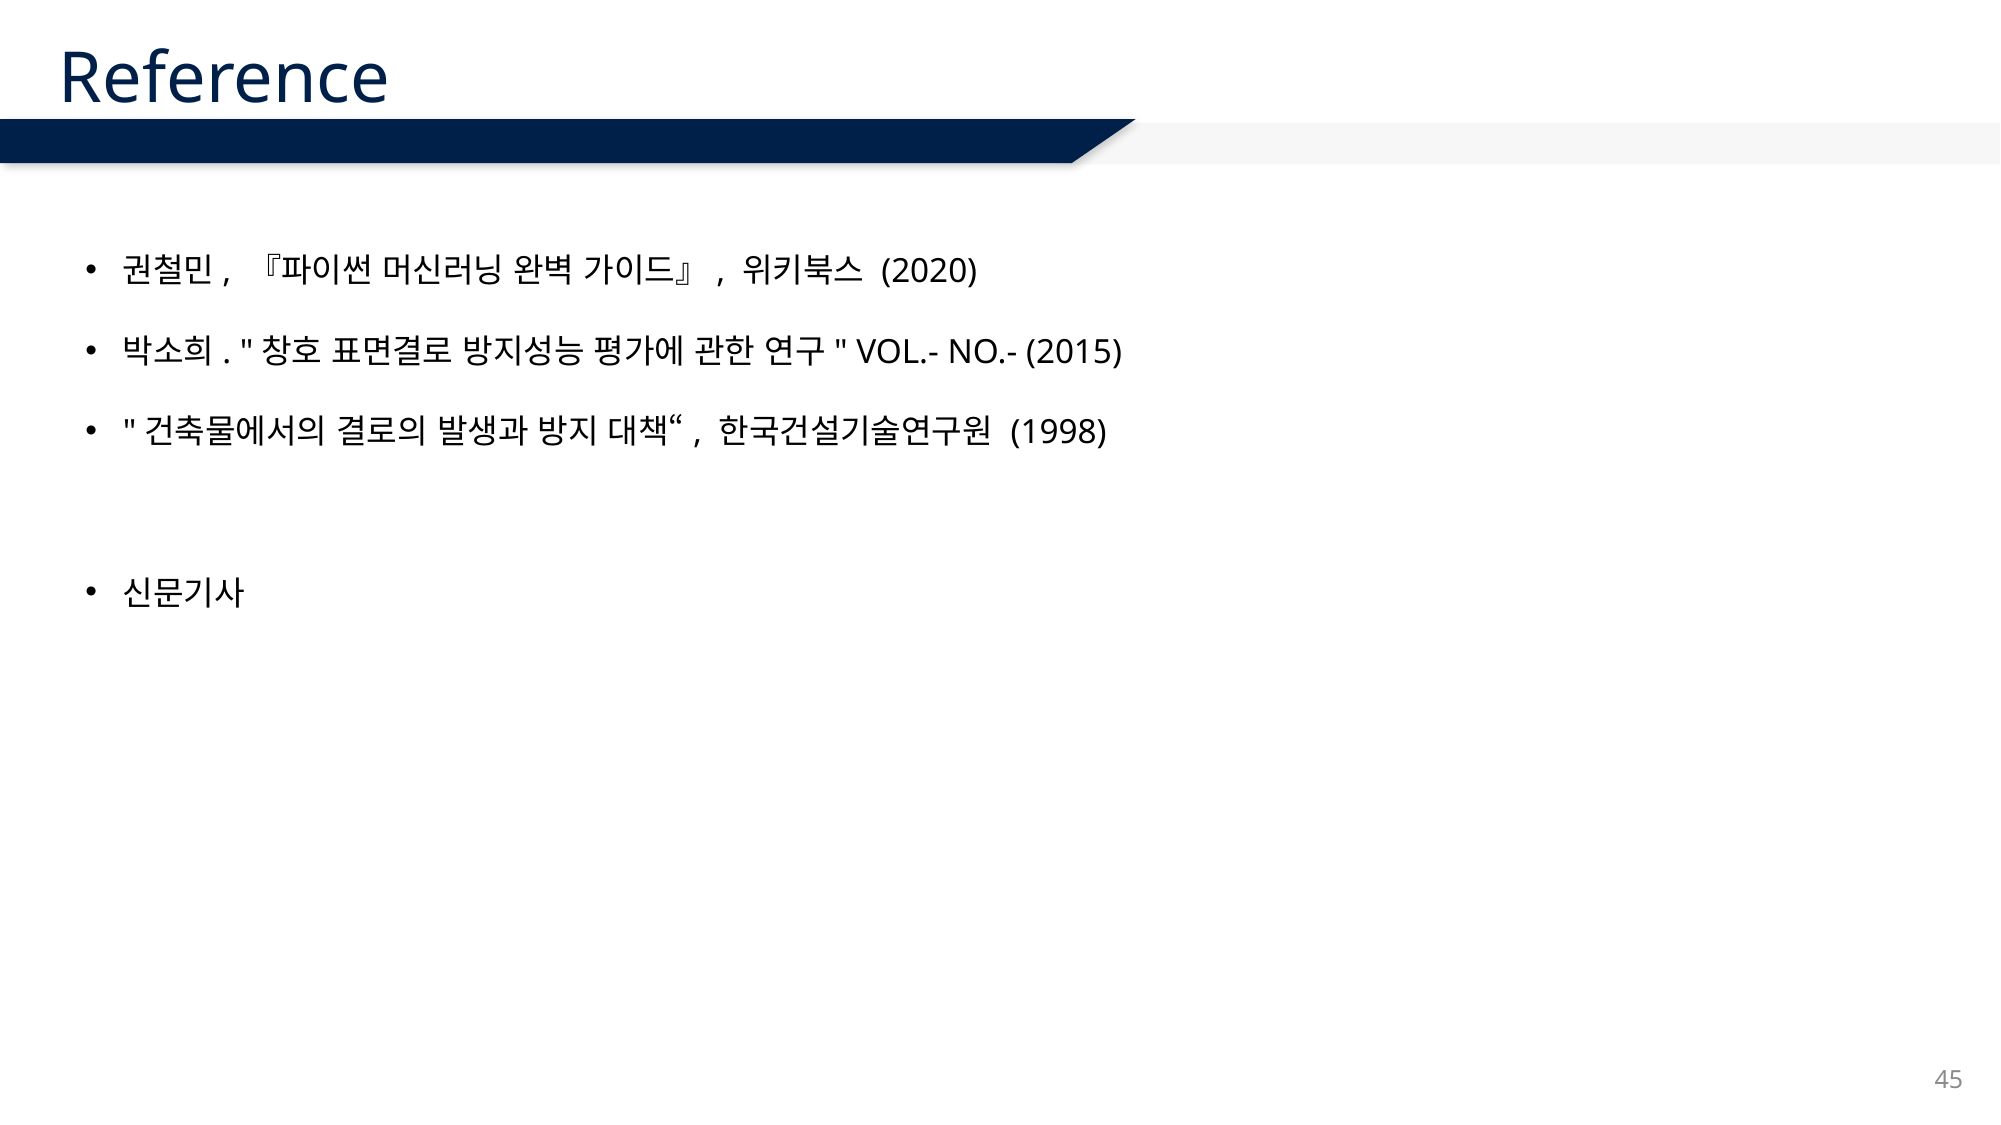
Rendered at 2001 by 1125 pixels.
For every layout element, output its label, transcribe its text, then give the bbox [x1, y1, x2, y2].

list 권철민, 『파이썬 머신러닝 완벽 가이드』, 위키북스 (2020) 박소희. "창호 표면결로 방지성능 평가에 관한 연구" VOL.- NO.- (2015) "건축물에서의 결로의 발생과 방지 대책“, 한국건설기술연구원 (1998) 신문기사 [70, 221, 1930, 1014]
slide_number 45 [1884, 1050, 1978, 1111]
title Reference [44, 34, 1053, 126]
